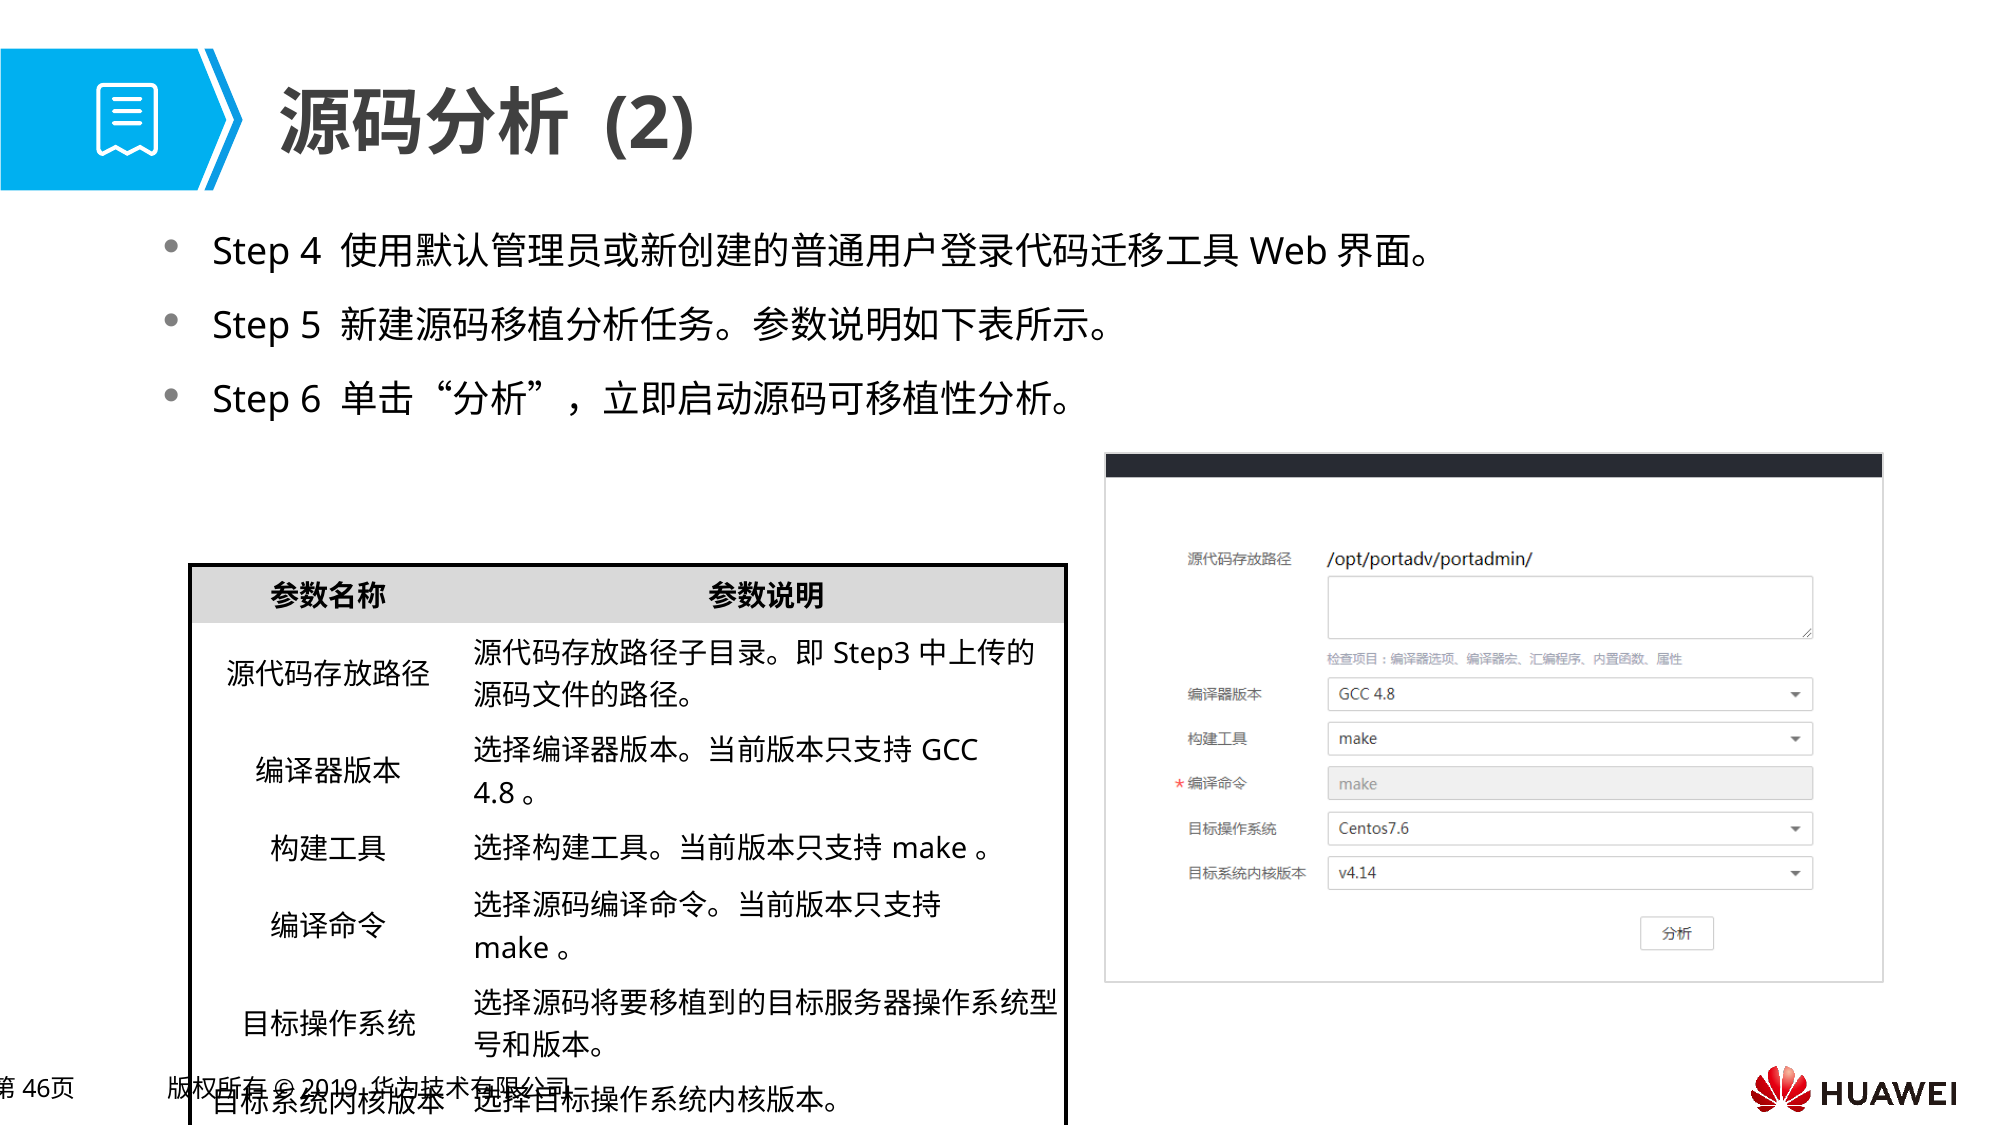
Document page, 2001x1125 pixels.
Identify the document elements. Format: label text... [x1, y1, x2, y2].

table_header 参数名称 [192, 567, 467, 623]
table_cell 选择源码将要移植到的目标服务器操作系统型号和版本。 [467, 973, 1064, 1070]
picture [1751, 1066, 1956, 1112]
table_cell 编译器版本 [192, 720, 467, 818]
table_cell 选择目标操作系统内核版本。 [467, 1070, 1064, 1125]
list Step 4 使用默认管理员或新创建的普通用户登录代码迁移工具Web界面。 Step 5 新建源码移植分析任务。参数说明如下表所示。 Step 6 单击“分析”，立即启动源码可移植性分析。 [149, 202, 1883, 971]
table_header 参数说明 [467, 567, 1064, 623]
table_cell 构建工具 [192, 818, 467, 875]
table_cell 选择源码编译命令。当前版本只支持make。 [467, 875, 1064, 973]
table_cell 源代码存放路径子目录。即Step3中上传的源码文件的路径。 [467, 623, 1064, 720]
picture [1106, 453, 1883, 981]
table_cell 目标操作系统 [192, 973, 467, 1070]
table_cell 源代码存放路径 [192, 623, 467, 720]
table_cell 目标系统内核版本 [192, 1070, 467, 1125]
table_cell 选择构建工具。当前版本只支持make。 [467, 818, 1064, 875]
table_cell 选择编译器版本。当前版本只支持GCC 4.8。 [467, 720, 1064, 818]
title 源码分析 (2) [261, 67, 1875, 173]
table_cell 编译命令 [192, 875, 467, 973]
